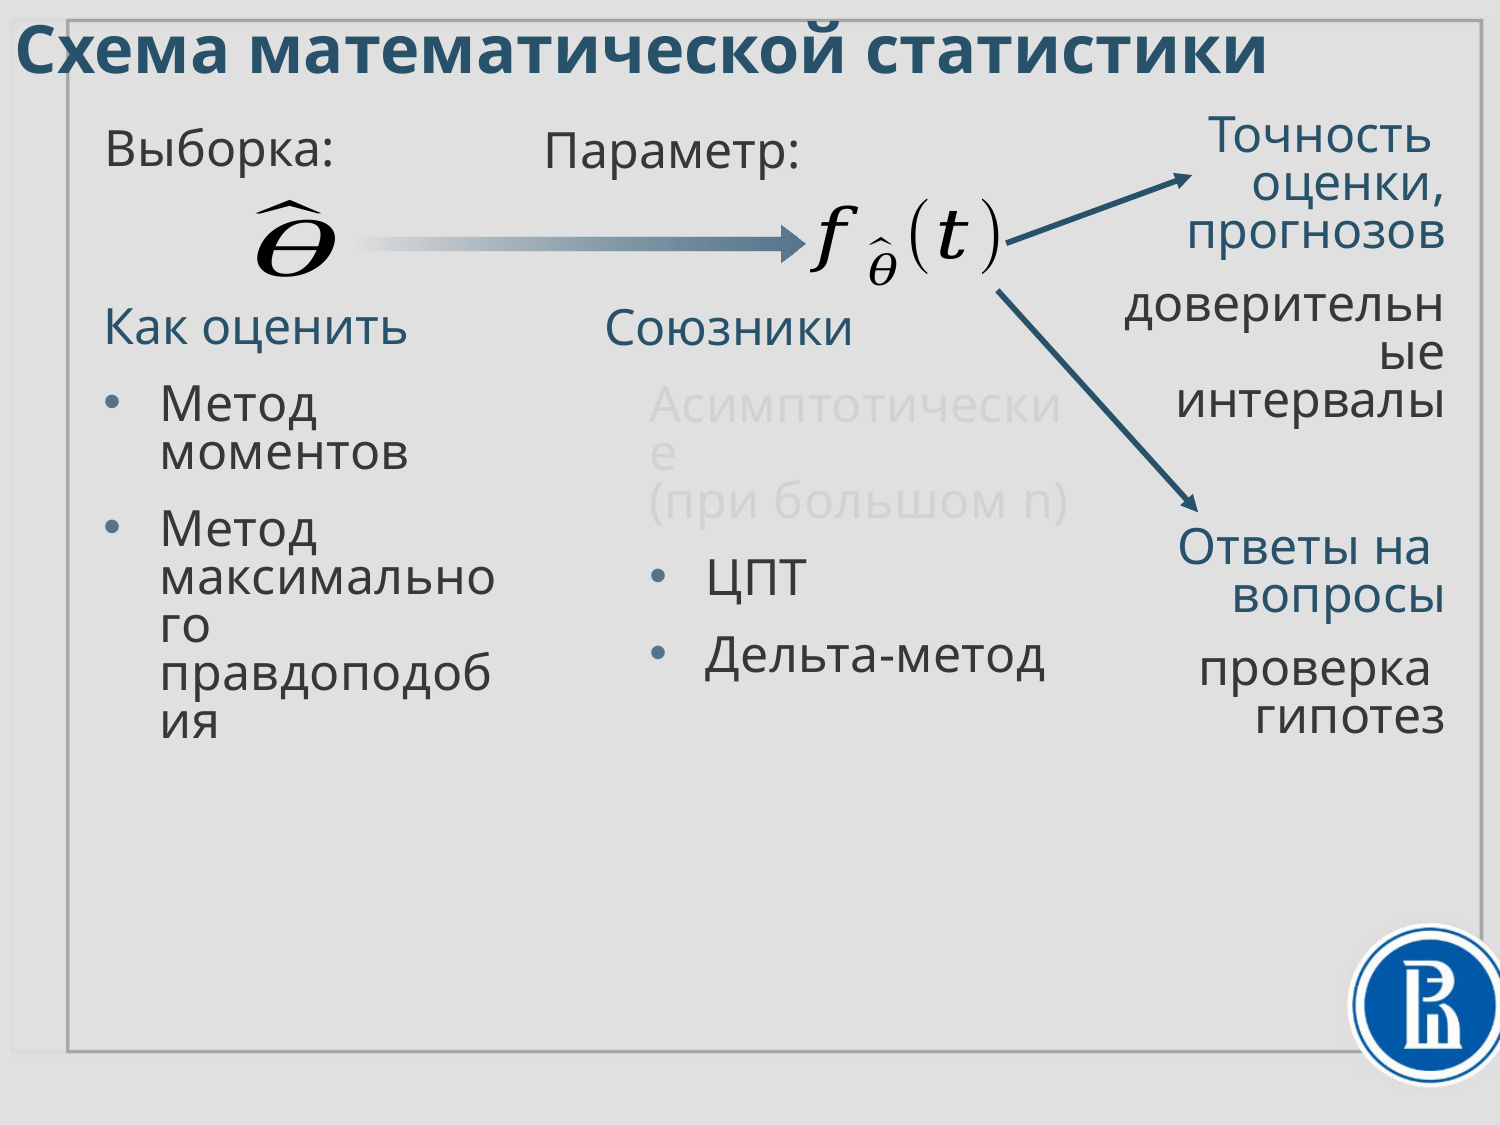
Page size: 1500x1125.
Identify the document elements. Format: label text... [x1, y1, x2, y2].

text_box Союзники Асимптотические (при большом n) ЦПТ Дельта-метод [589, 303, 1095, 686]
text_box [1005, 174, 1193, 244]
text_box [997, 289, 1199, 513]
text_box Схема математической статистики [0, 0, 1500, 96]
text_box Как оценить Метод моментов Метод максимального правдоподобия [88, 303, 520, 661]
text_box Ответы на вопросы проверка гипотез [1119, 523, 1450, 747]
text_box Точность оценки, прогнозов доверительные интервалы [1081, 111, 1449, 431]
picture [0, 96, 1500, 1125]
text_box [353, 224, 806, 263]
